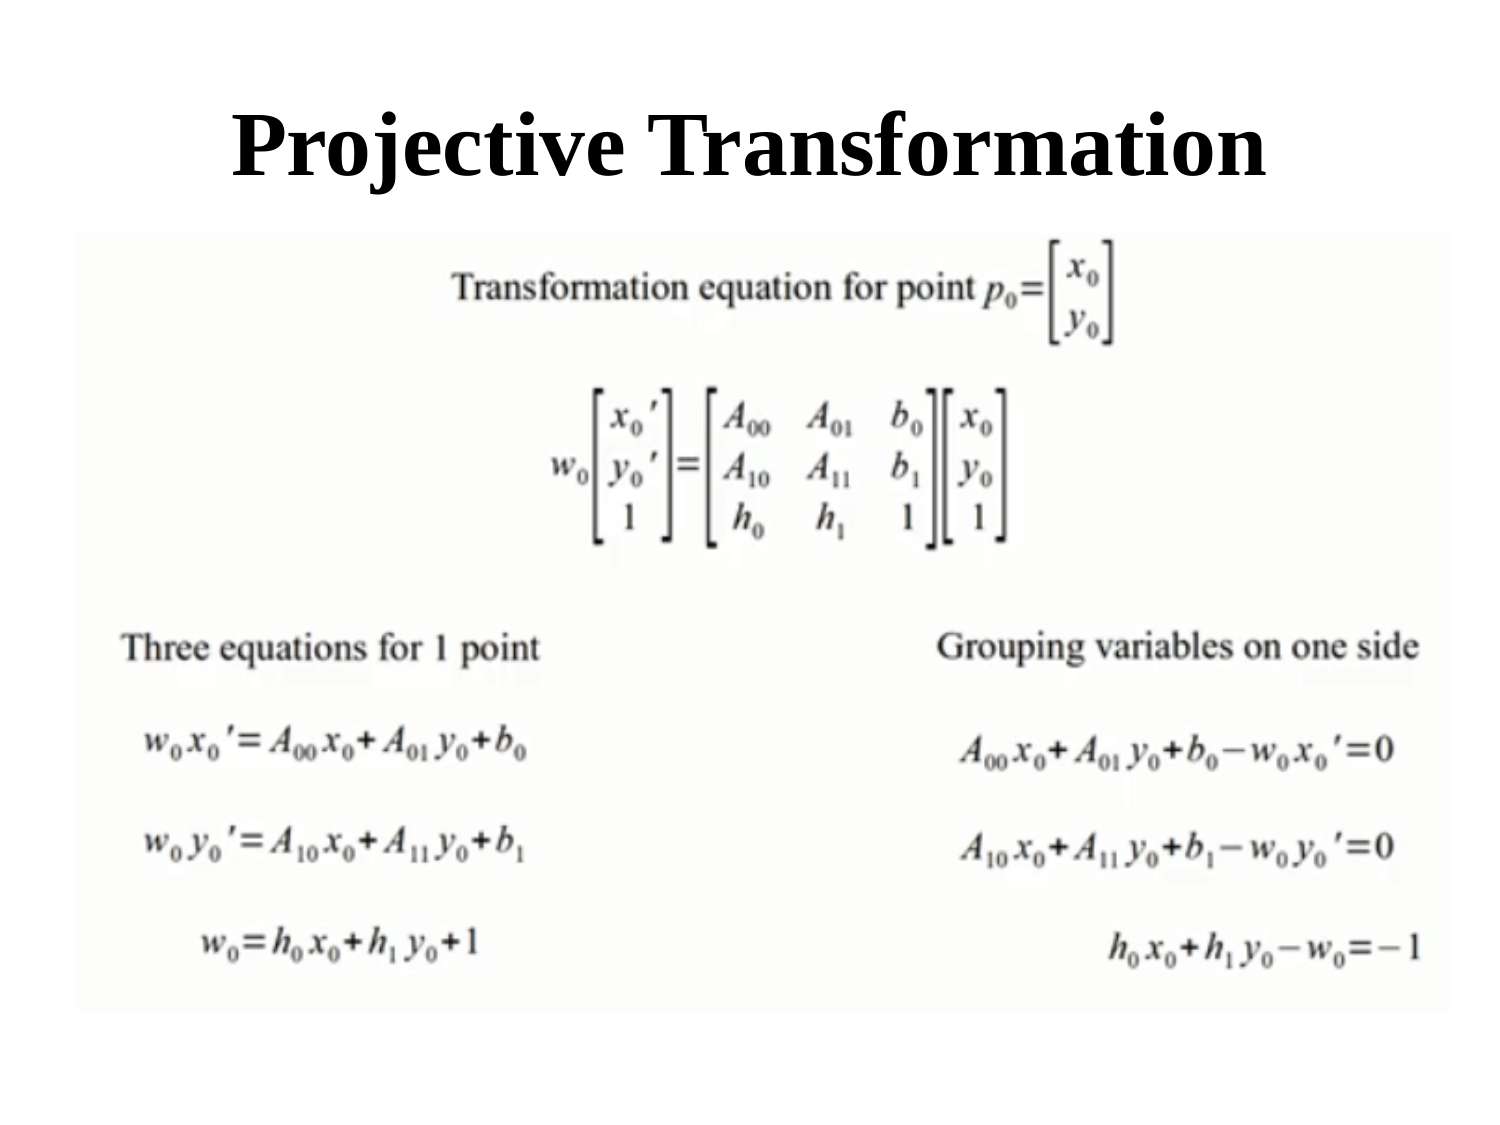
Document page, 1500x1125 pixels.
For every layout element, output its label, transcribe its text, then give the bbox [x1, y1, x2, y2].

picture [74, 233, 1451, 1013]
title Projective Transformation [75, 45, 1425, 232]
